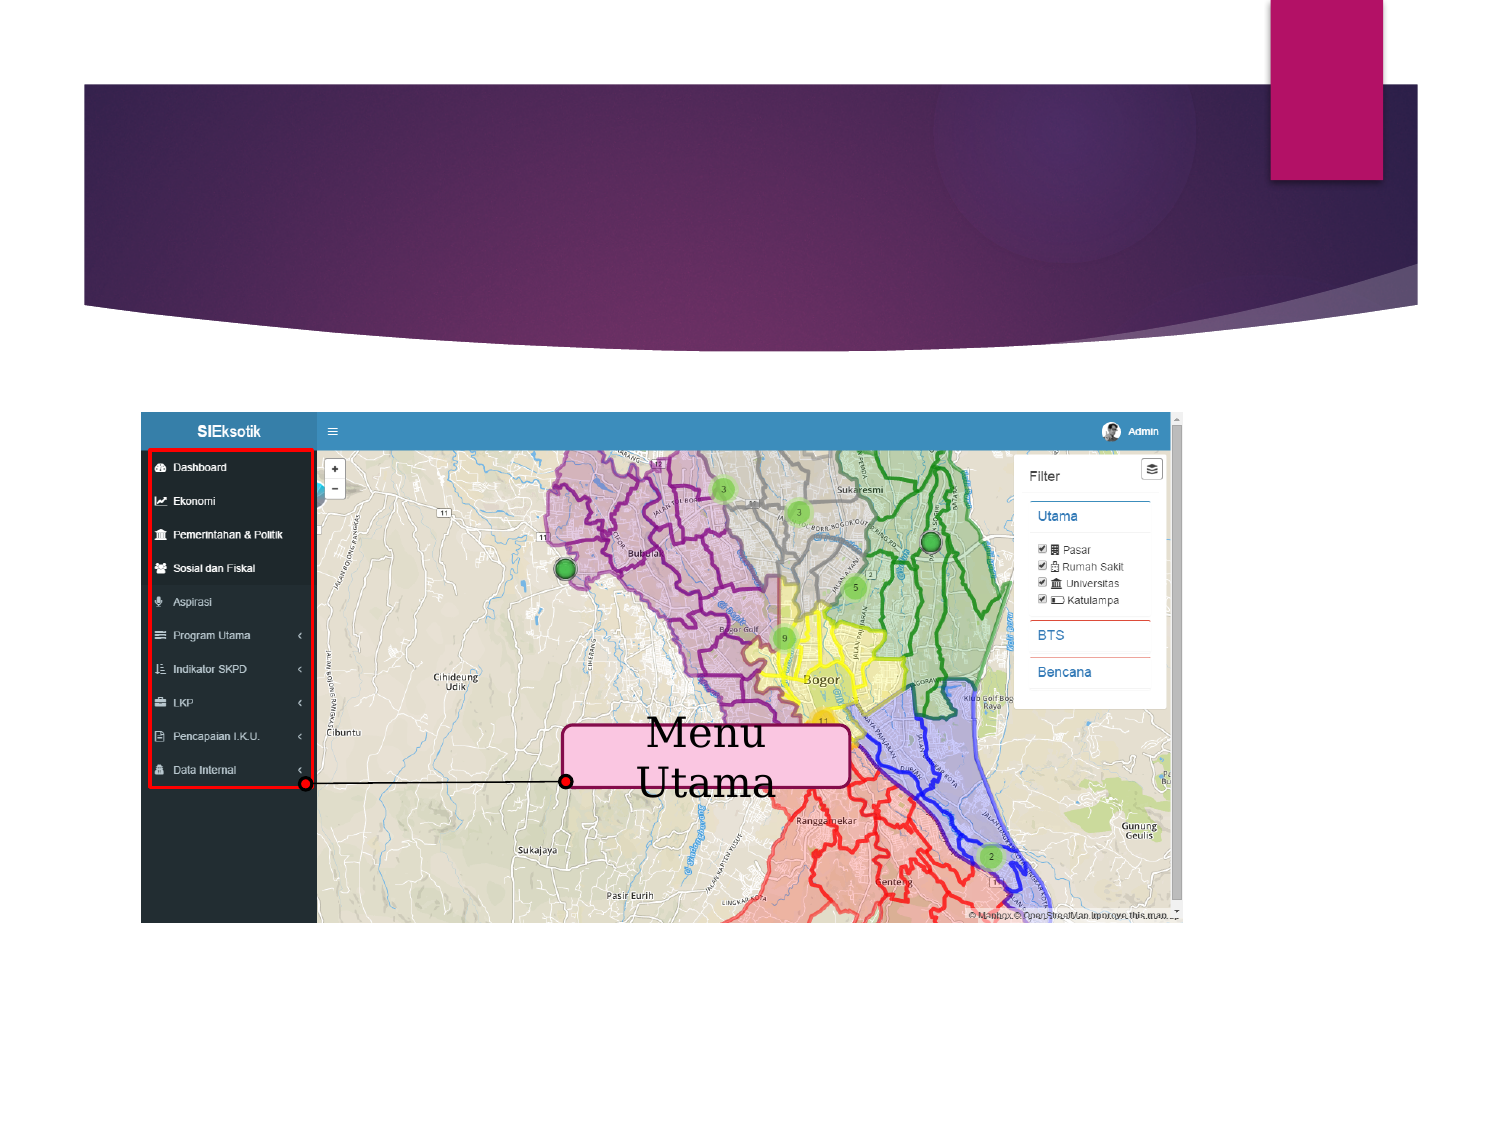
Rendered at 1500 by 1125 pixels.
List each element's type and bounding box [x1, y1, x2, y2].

list [141, 412, 1183, 923]
